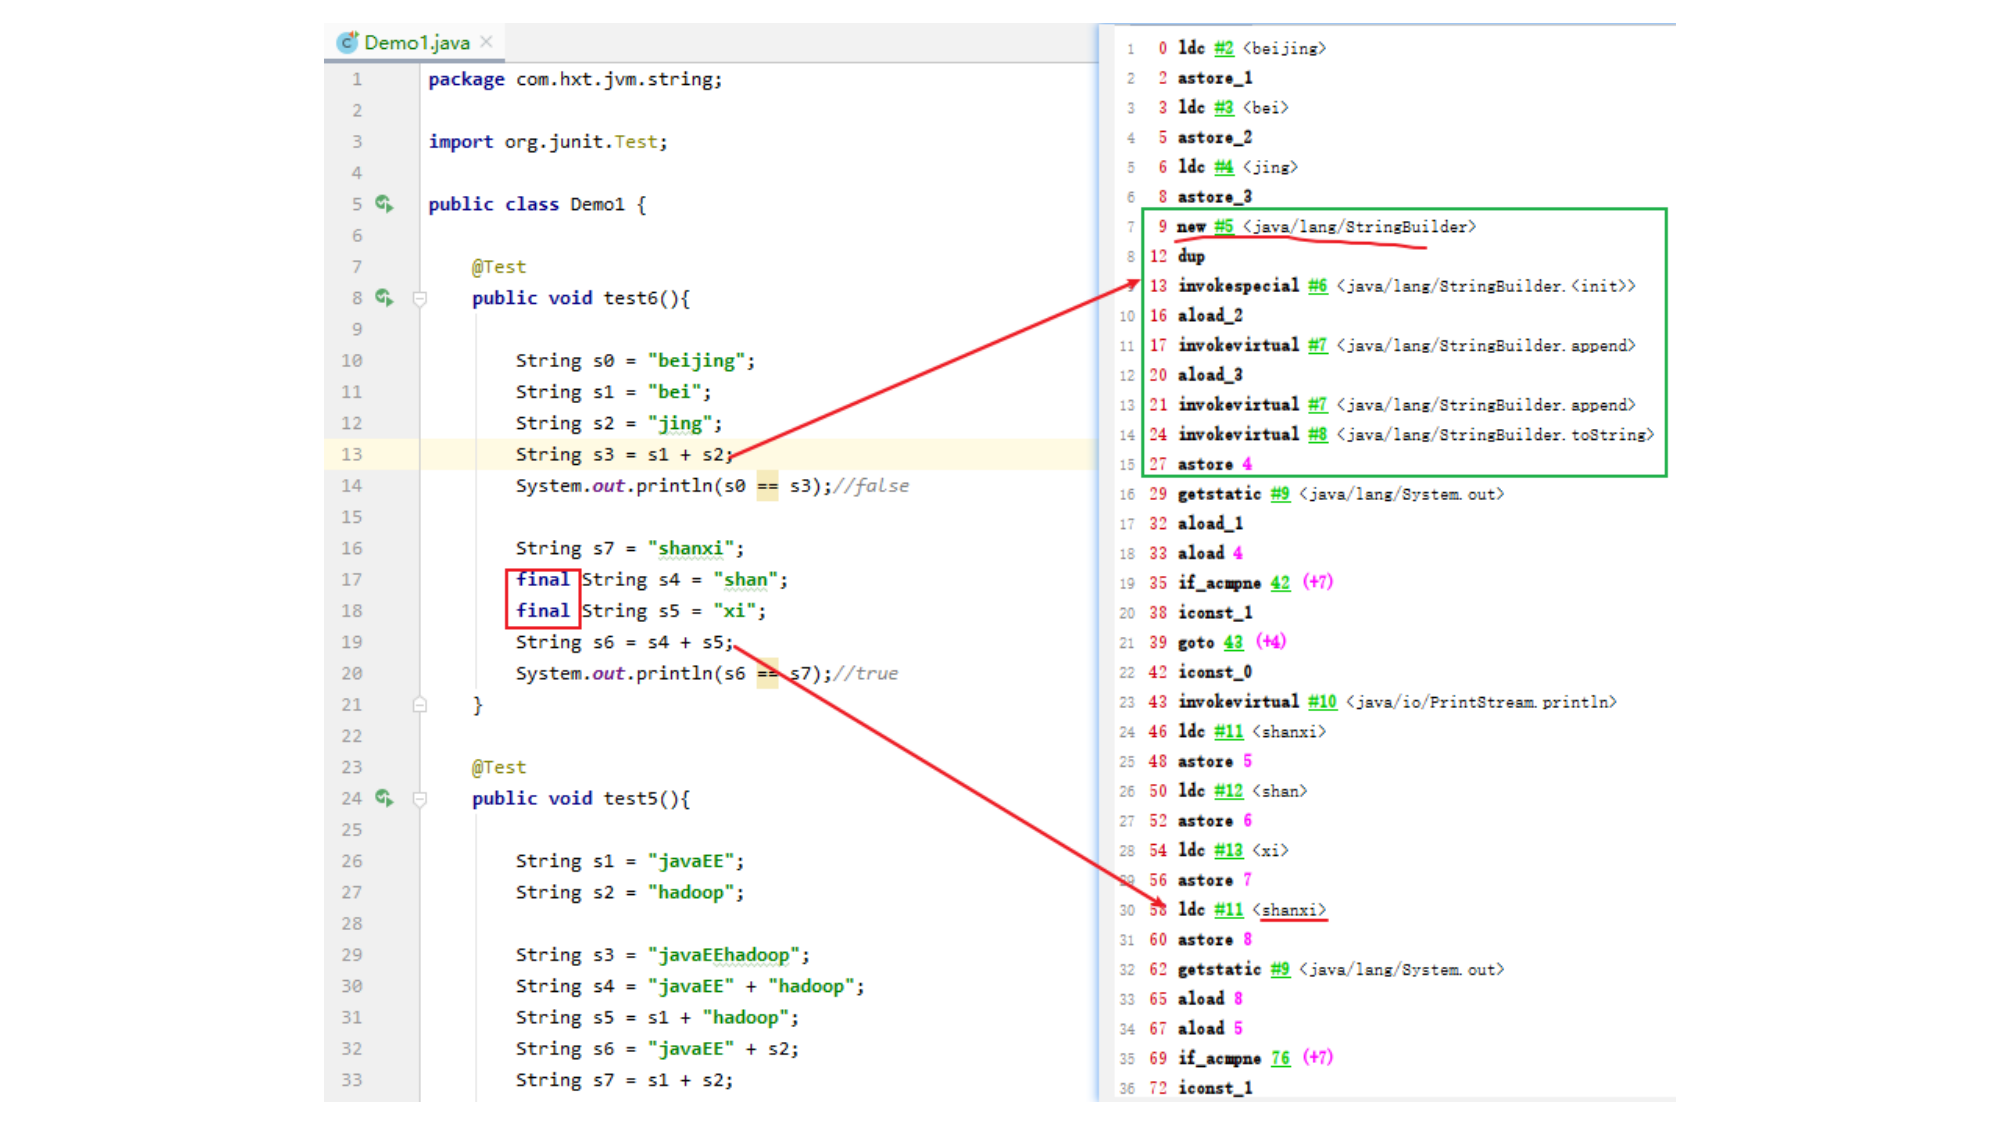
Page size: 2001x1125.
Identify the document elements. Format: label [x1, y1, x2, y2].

picture [324, 23, 1676, 1102]
